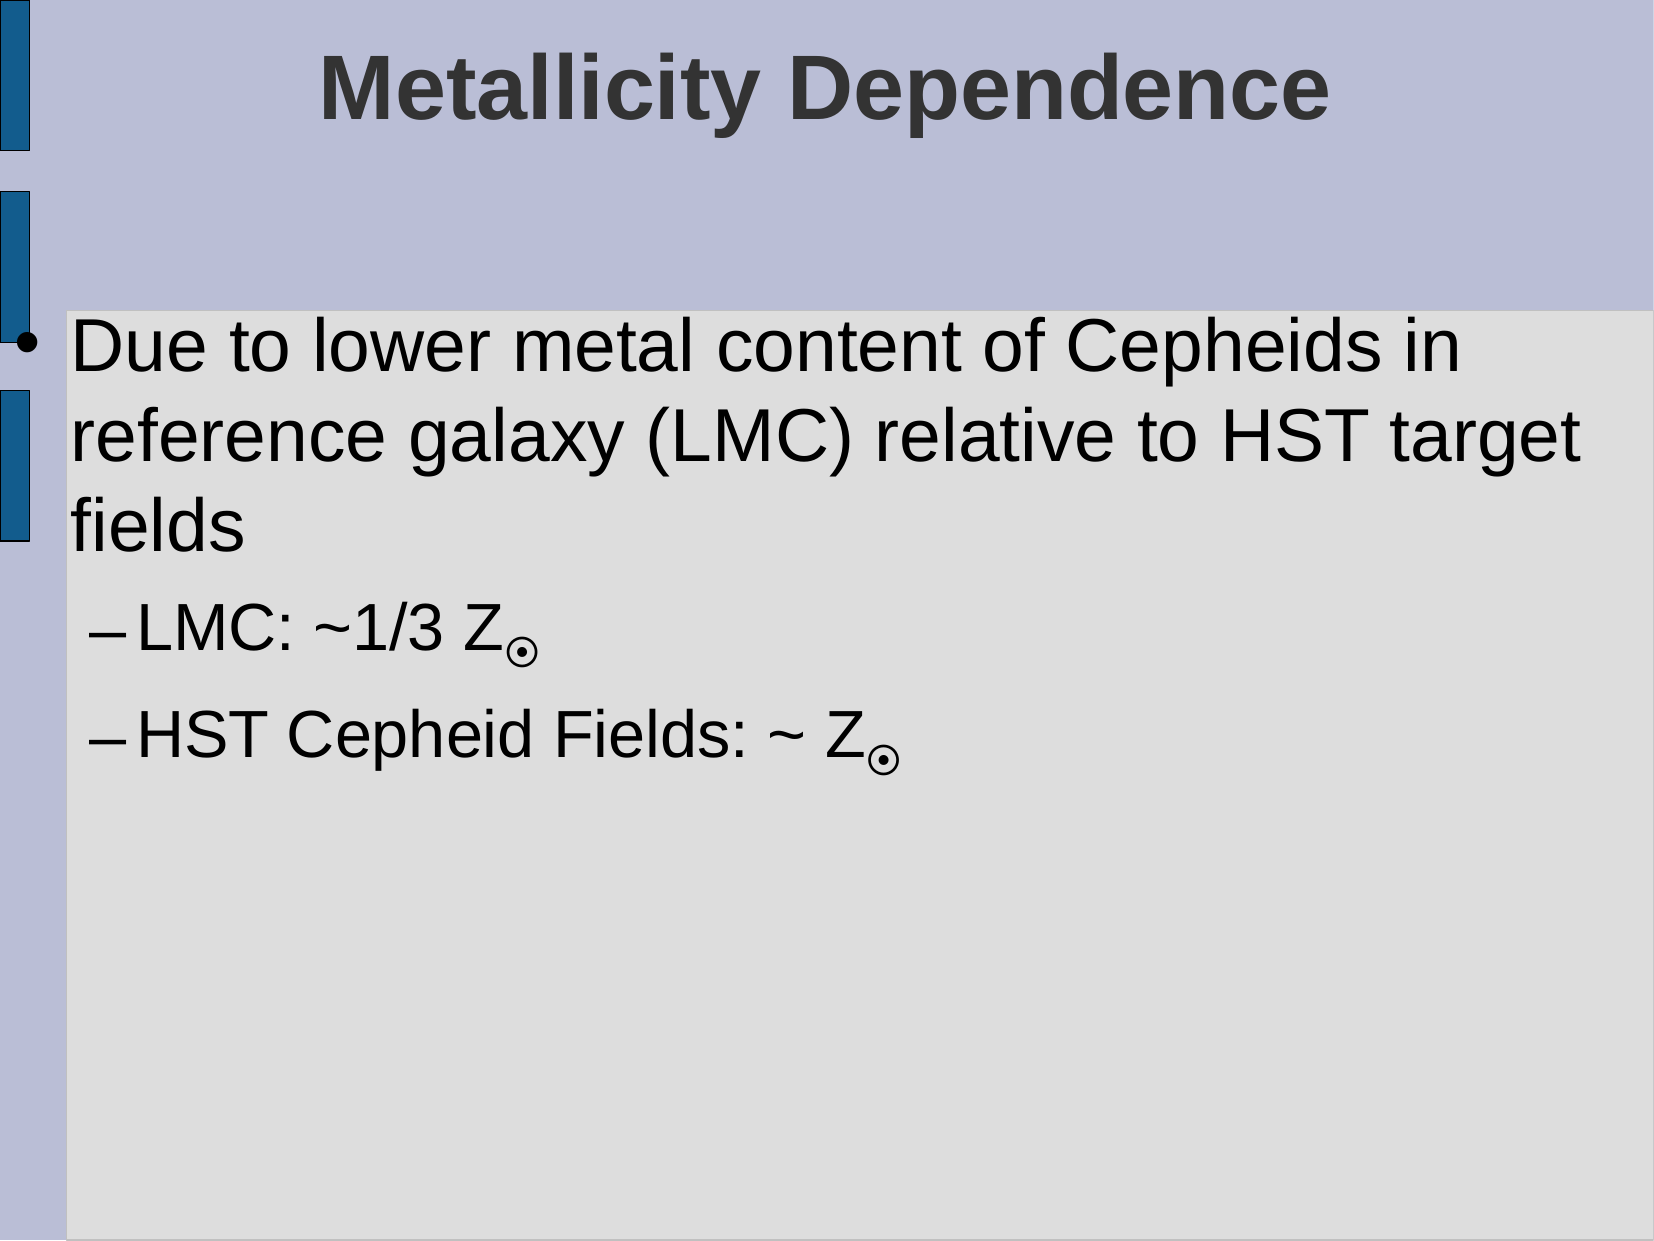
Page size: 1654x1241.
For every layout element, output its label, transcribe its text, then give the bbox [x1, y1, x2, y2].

text_box Metallicity Dependence [82, 0, 1570, 166]
text_box Due to lower metal content of Cepheids in reference galaxy (LMC) relative to HST target fields LMC: ~1/3 Z🞊 HST Cepheid Fields: ~ Z🞊 [0, 289, 1654, 1172]
